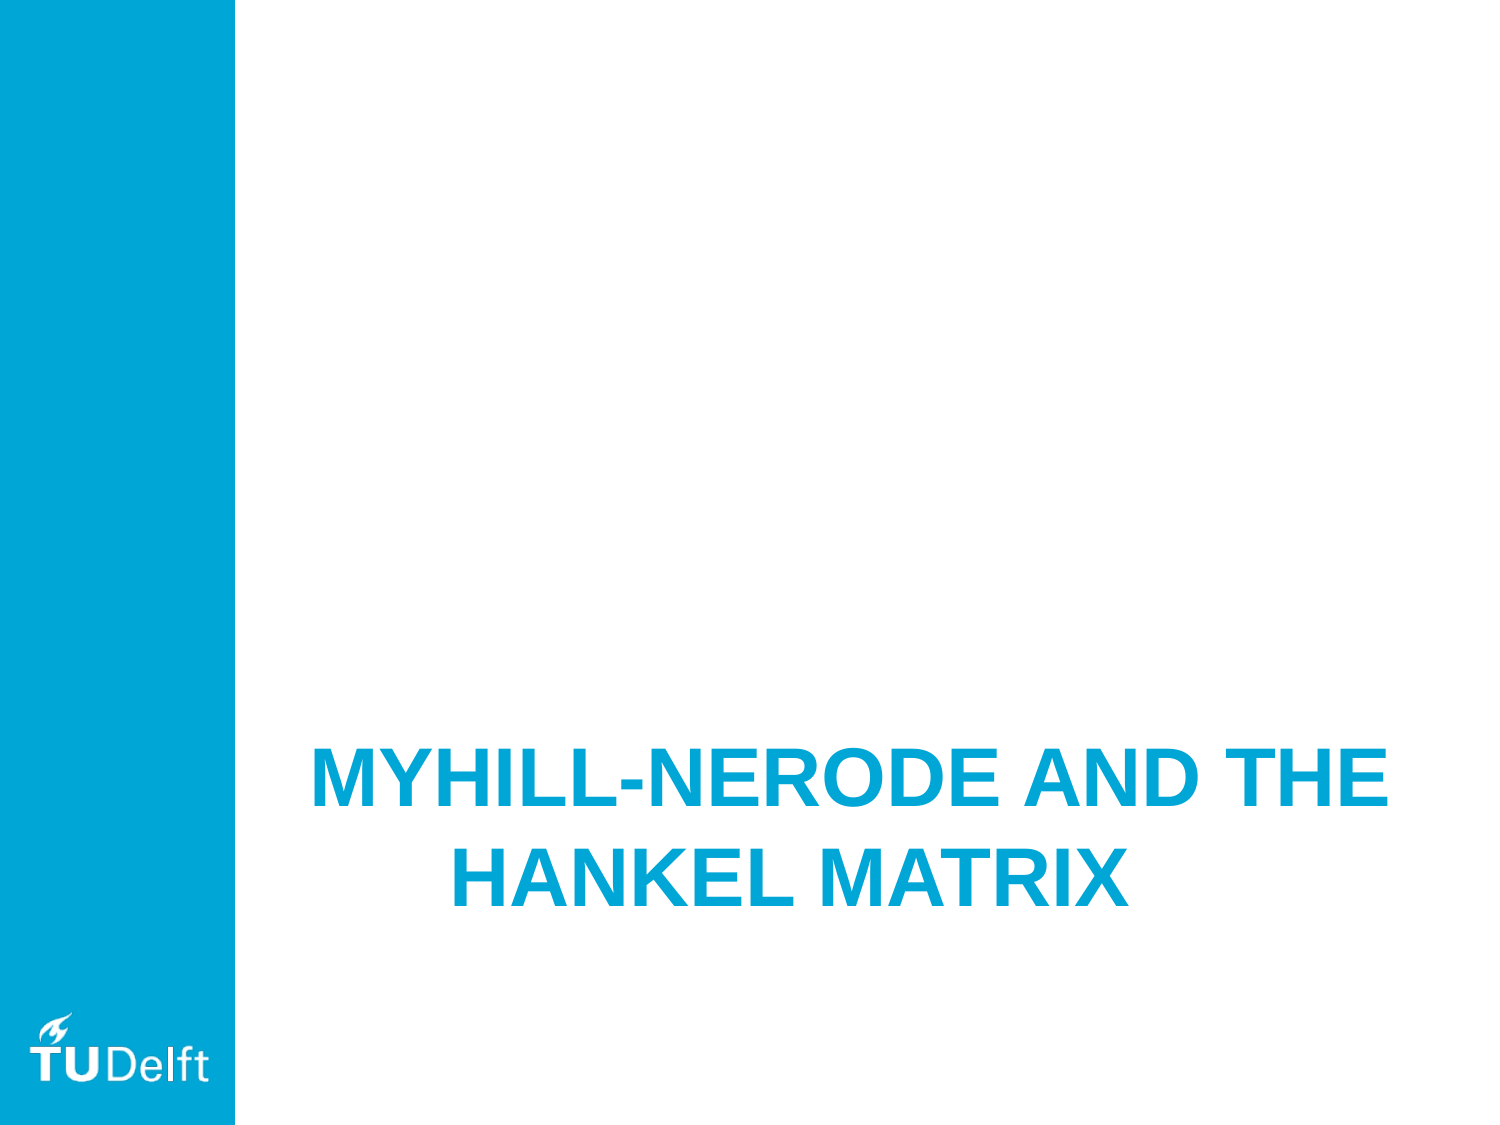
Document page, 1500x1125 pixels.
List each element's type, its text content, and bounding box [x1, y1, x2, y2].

title Myhill-Nerode and The Hankel matrix [309, 722, 1394, 947]
